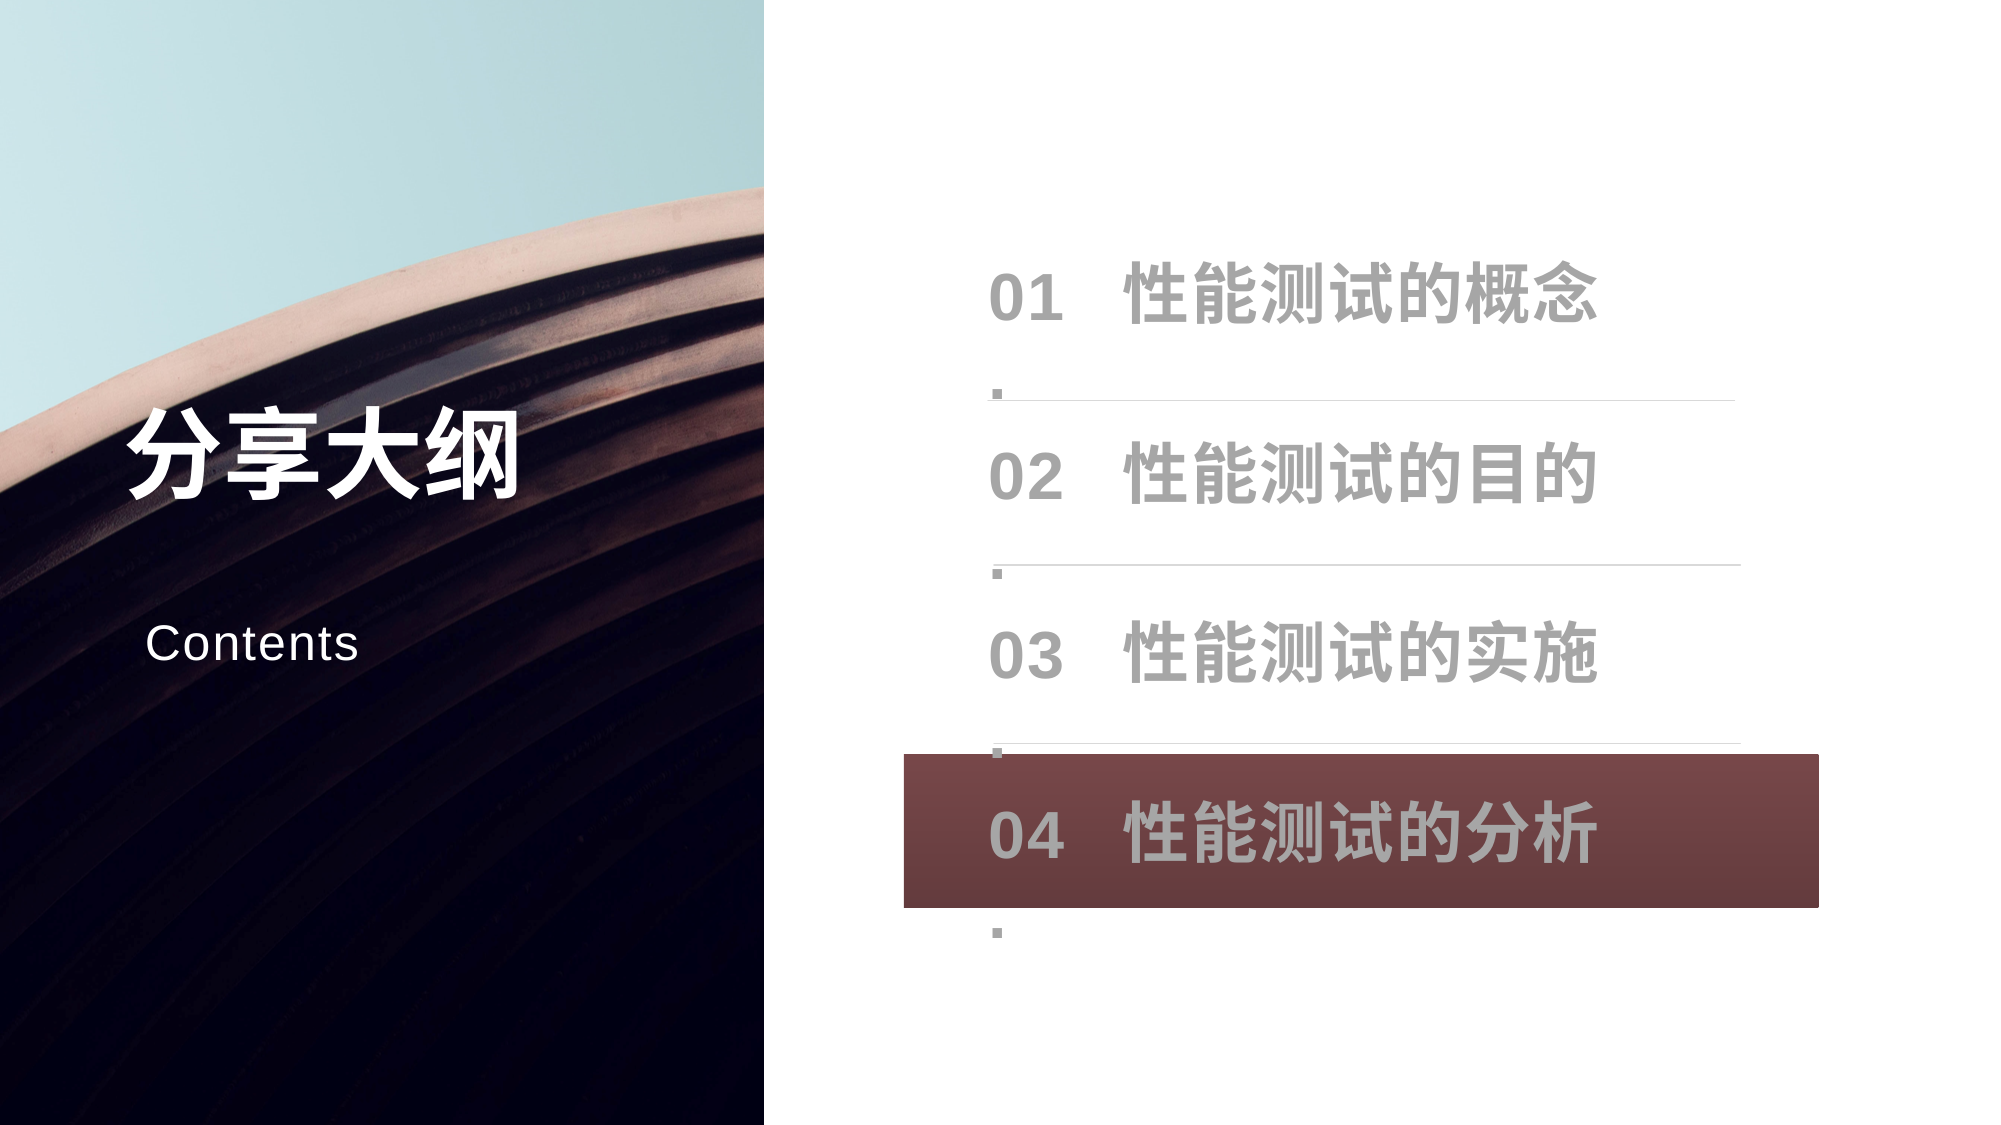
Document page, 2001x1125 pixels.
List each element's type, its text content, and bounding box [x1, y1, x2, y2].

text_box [972, 782, 1618, 881]
text_box 性能测试的概念 [1106, 244, 1617, 341]
text_box Contents [129, 603, 375, 678]
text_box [972, 423, 1618, 522]
text_box 分享大纲 [109, 384, 542, 519]
text_box [0, 0, 765, 1125]
text_box [903, 754, 1820, 908]
text_box 01. [972, 245, 1092, 422]
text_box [972, 602, 1618, 702]
